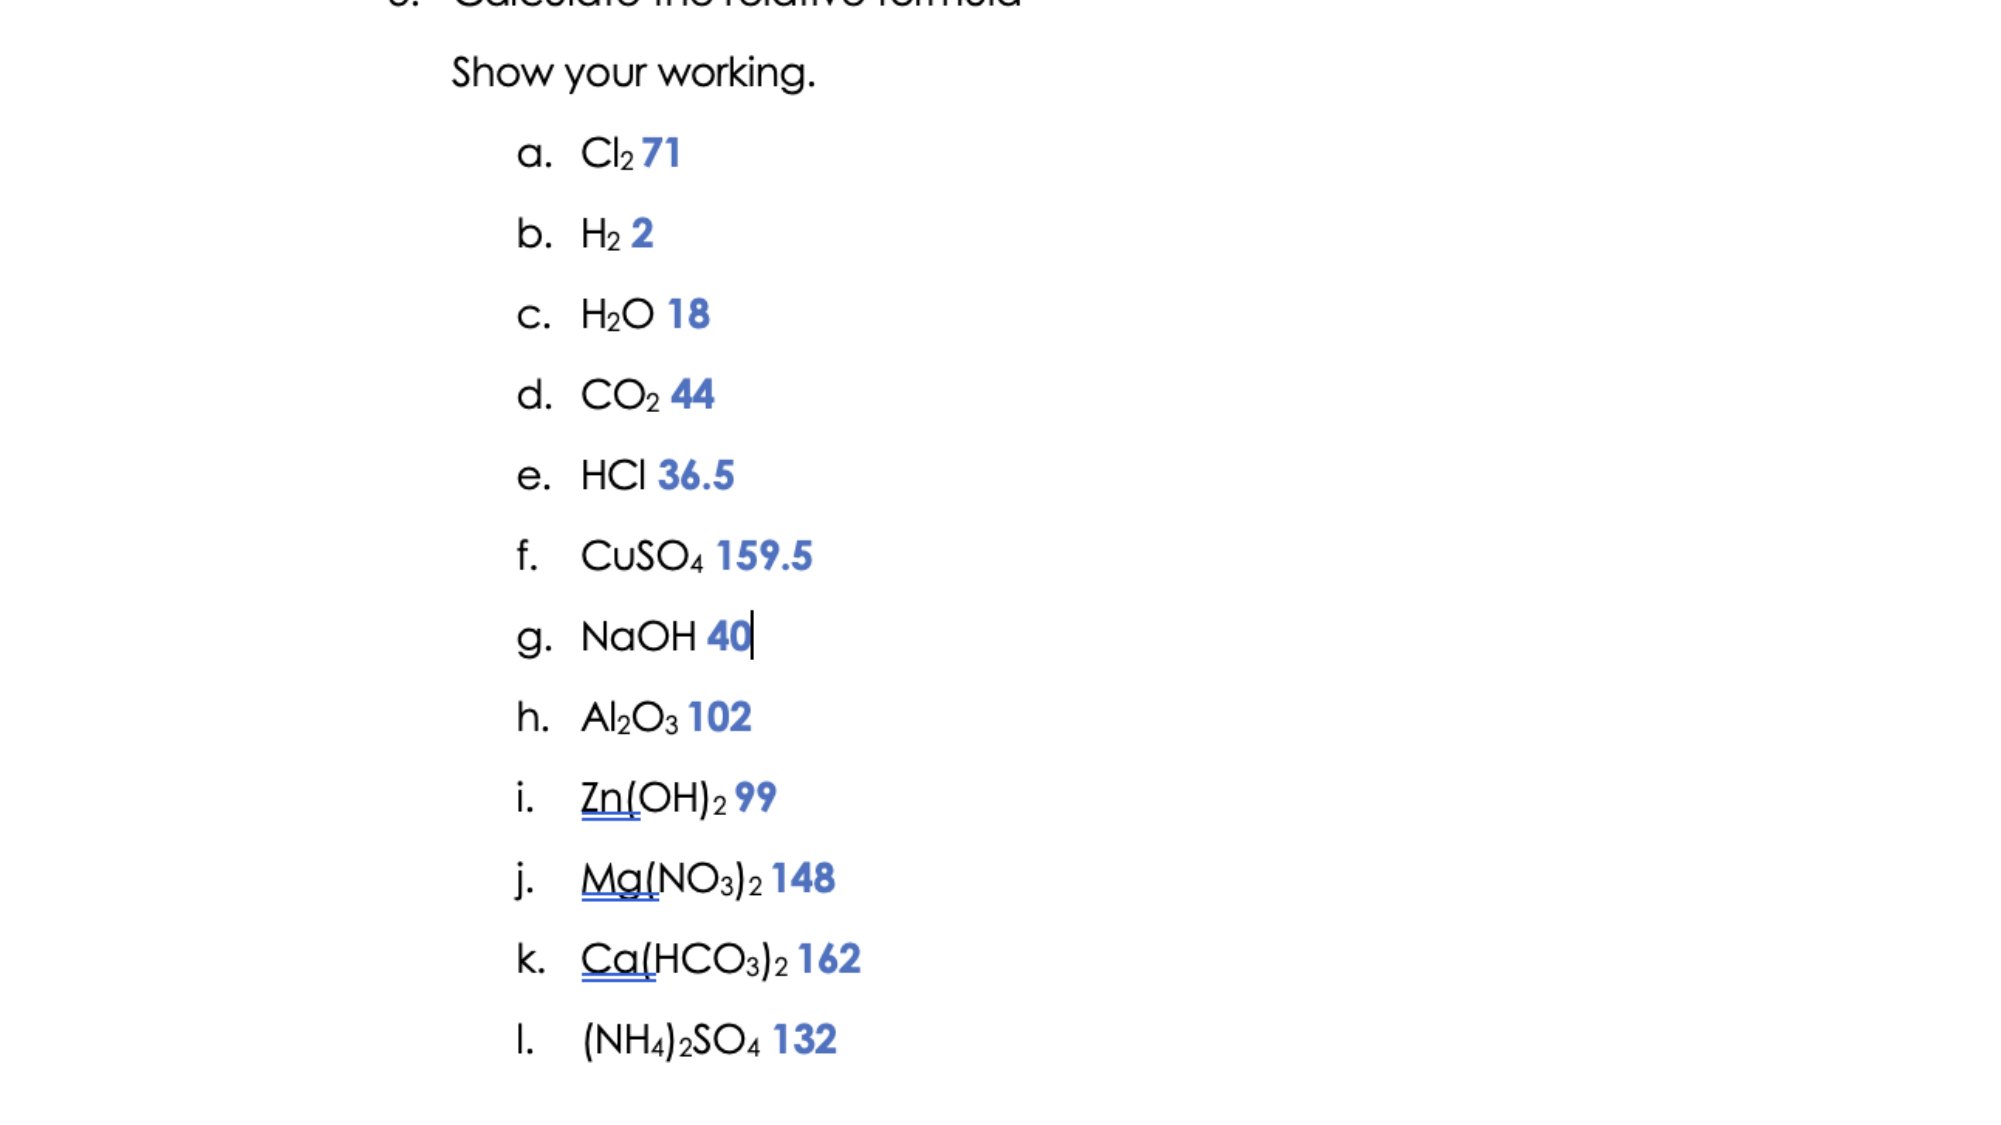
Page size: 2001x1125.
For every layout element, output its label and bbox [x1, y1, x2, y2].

picture [366, 0, 1033, 1125]
